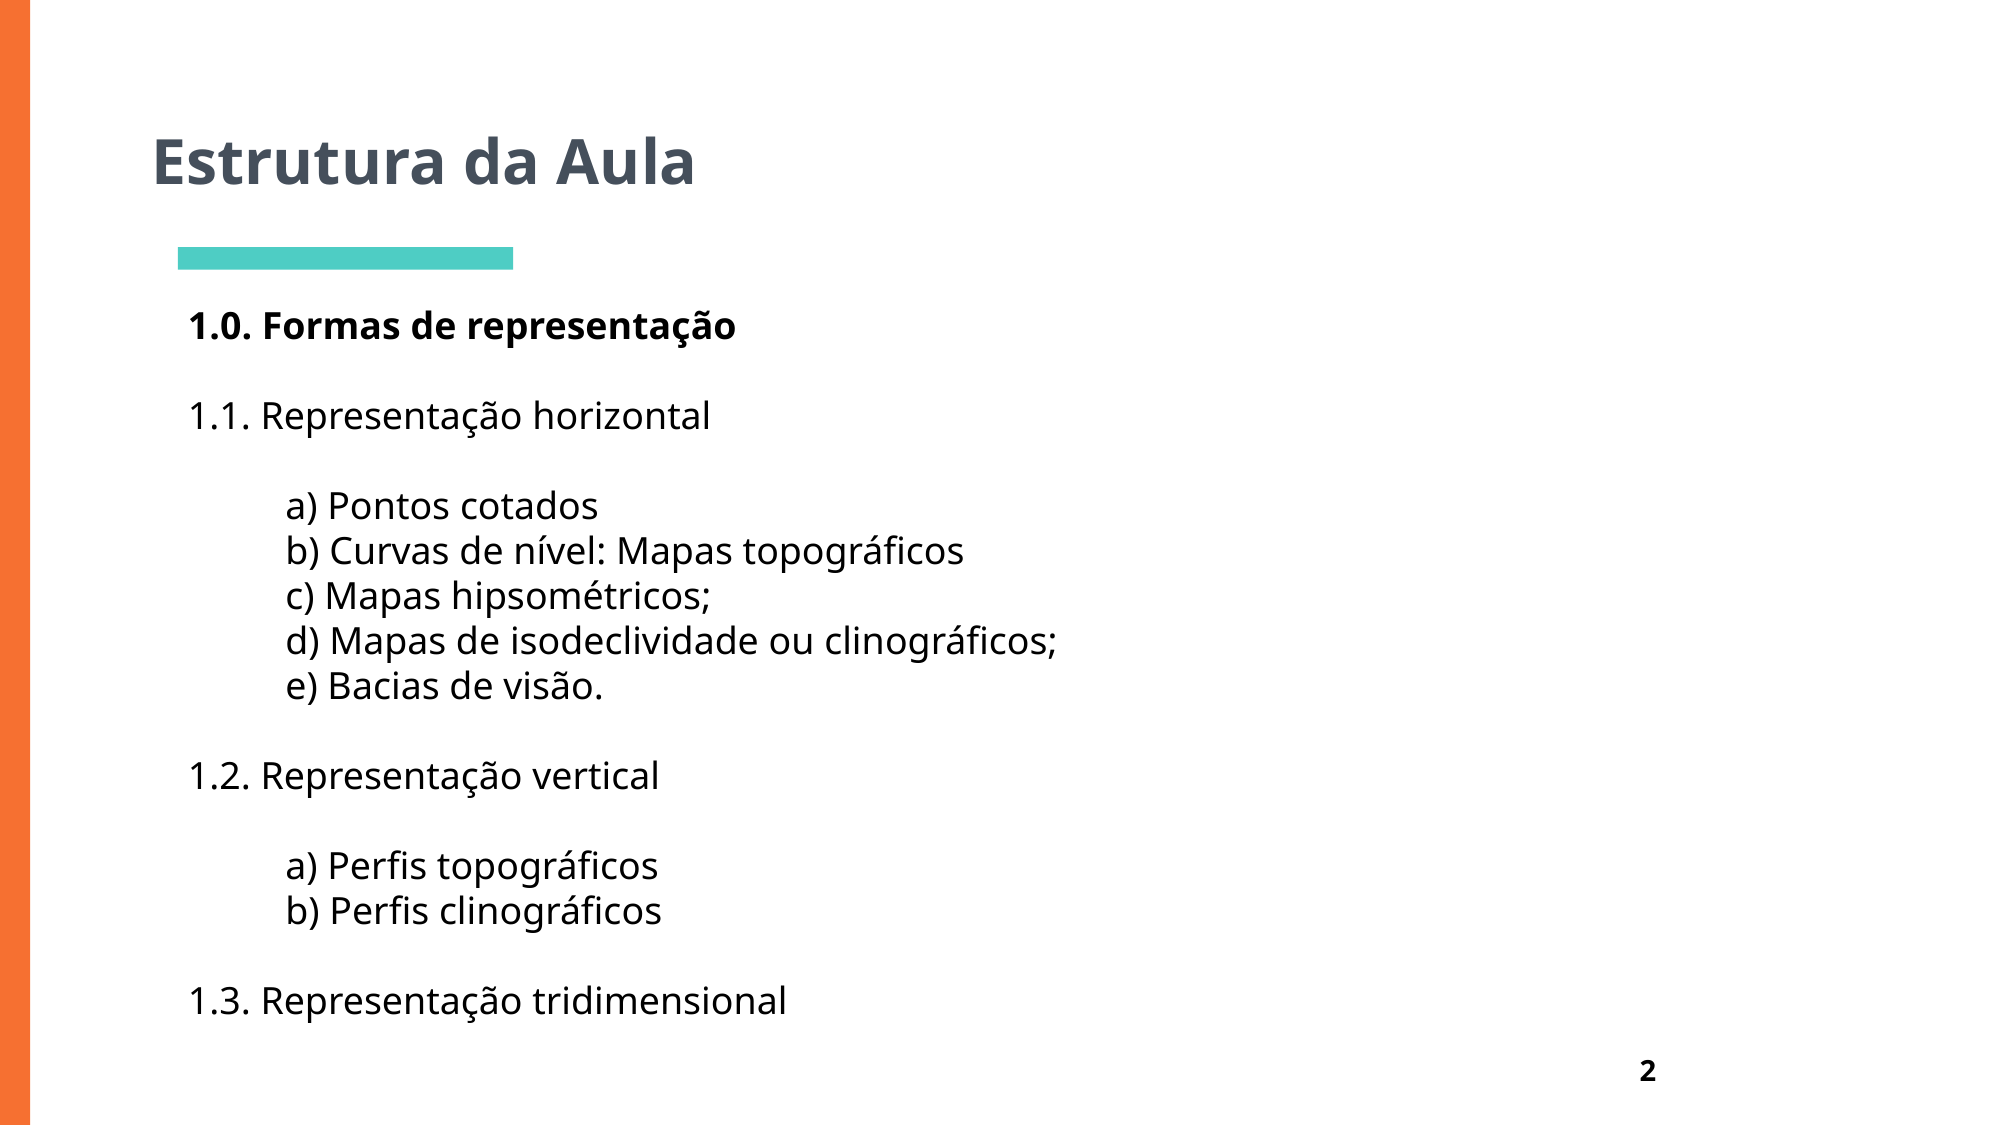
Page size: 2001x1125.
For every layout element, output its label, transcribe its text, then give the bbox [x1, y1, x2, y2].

text_box 1.0. Formas de representação 1.1. Representação horizontal a) Pontos cotados b) Curvas de nível: Mapas topográficos c) Mapas hipsométricos; d) Mapas de isodeclividade ou clinográficos; e) Bacias de visão. 1.2. Representação vertical a) Perfis topográficos b) Perfis clinográficos 1.3. Representação tridimensional [173, 294, 1957, 1073]
text_box <número> [1324, 1073, 1671, 1103]
title Estrutura da Aula [151, 104, 1849, 212]
